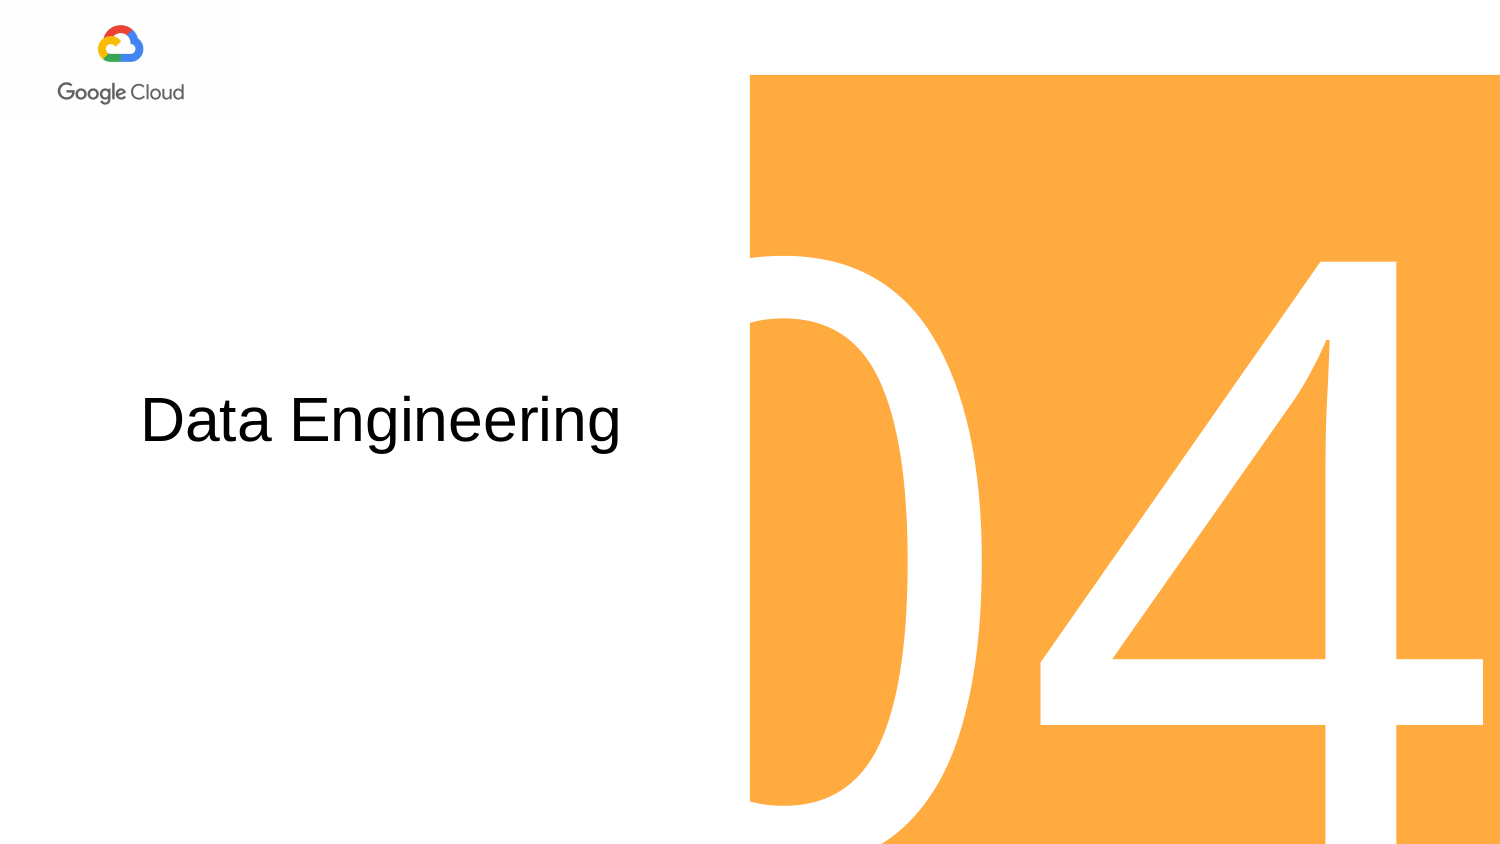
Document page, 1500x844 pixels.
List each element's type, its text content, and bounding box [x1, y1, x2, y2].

picture [0, 0, 241, 120]
title Data Engineering [125, 364, 750, 711]
text_box [749, 74, 1500, 213]
text_box 04 [420, 213, 1500, 841]
